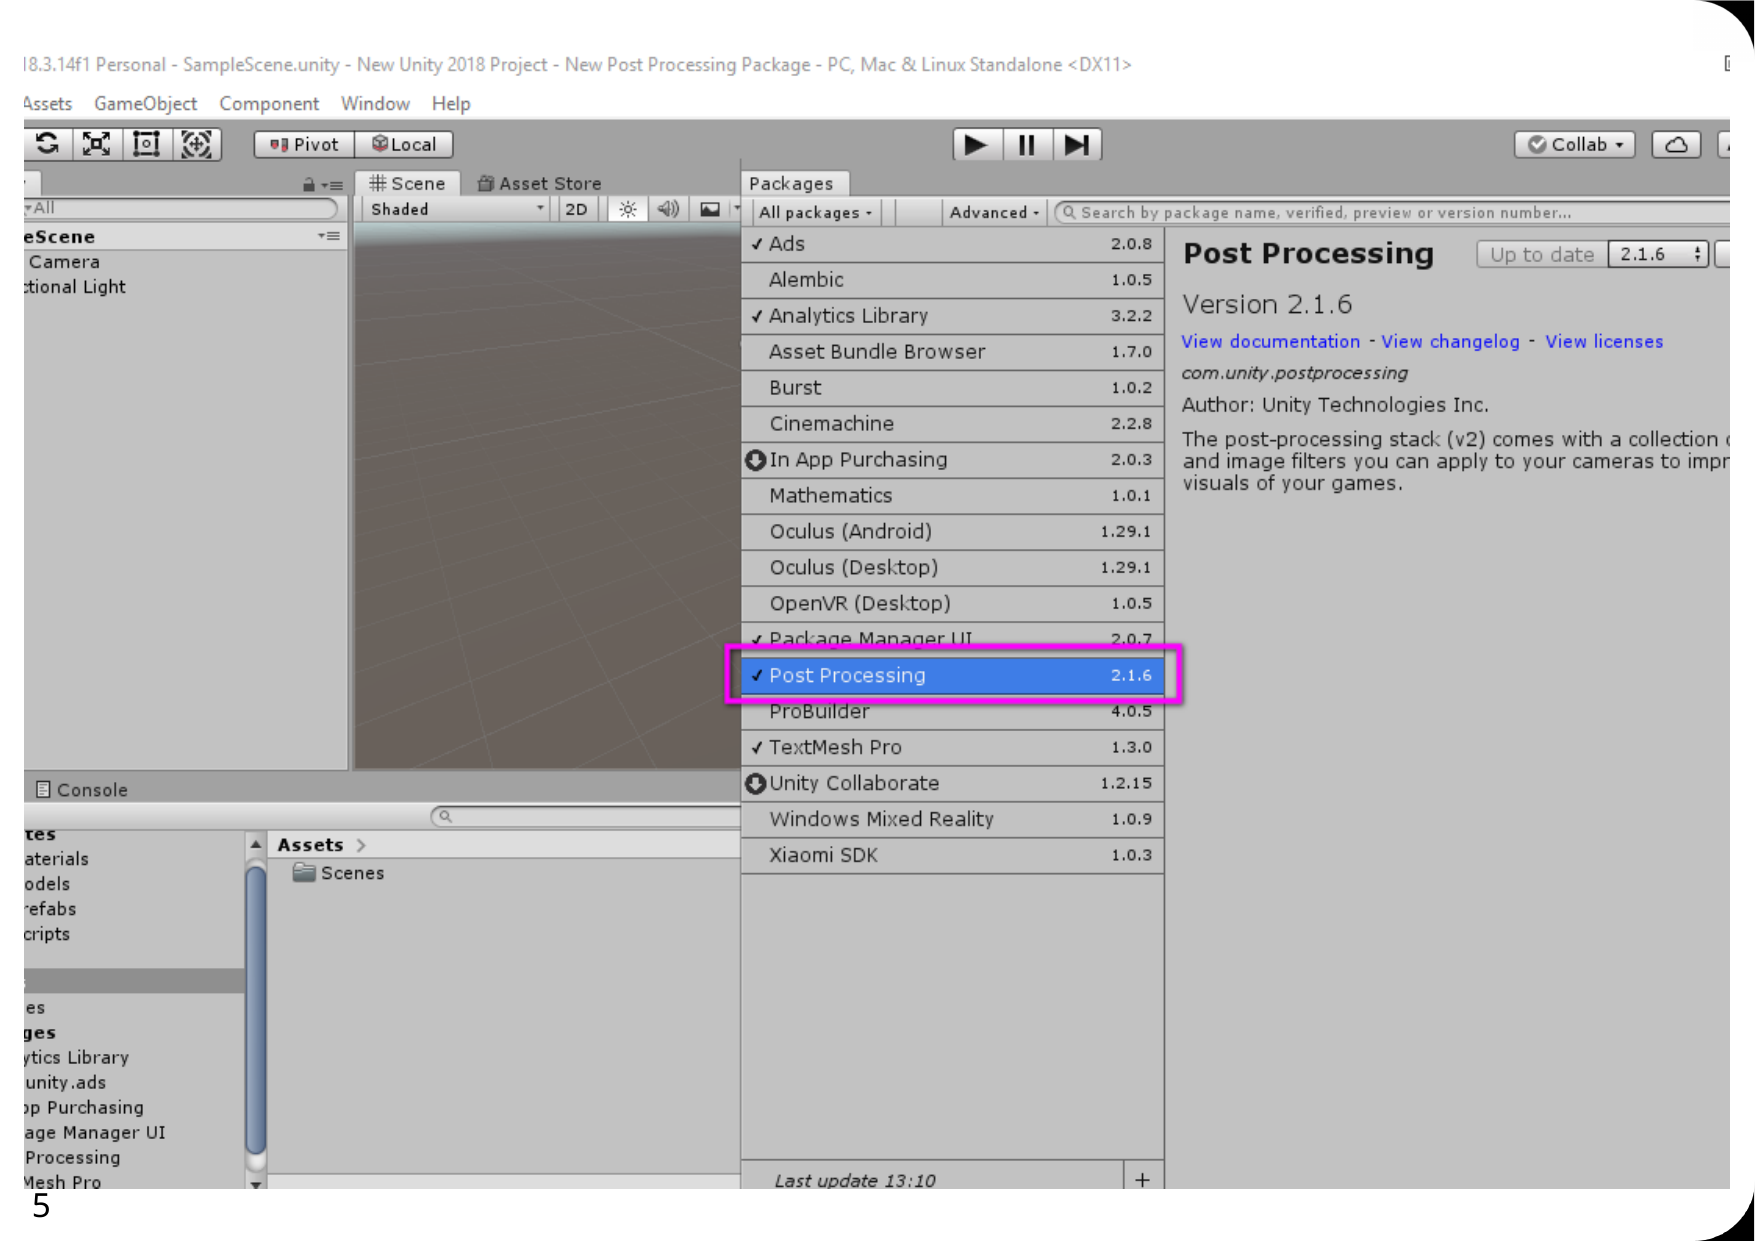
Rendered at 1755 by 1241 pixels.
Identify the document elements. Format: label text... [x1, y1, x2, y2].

picture [24, 1, 1755, 1241]
slide_number 5 [14, 1175, 181, 1228]
